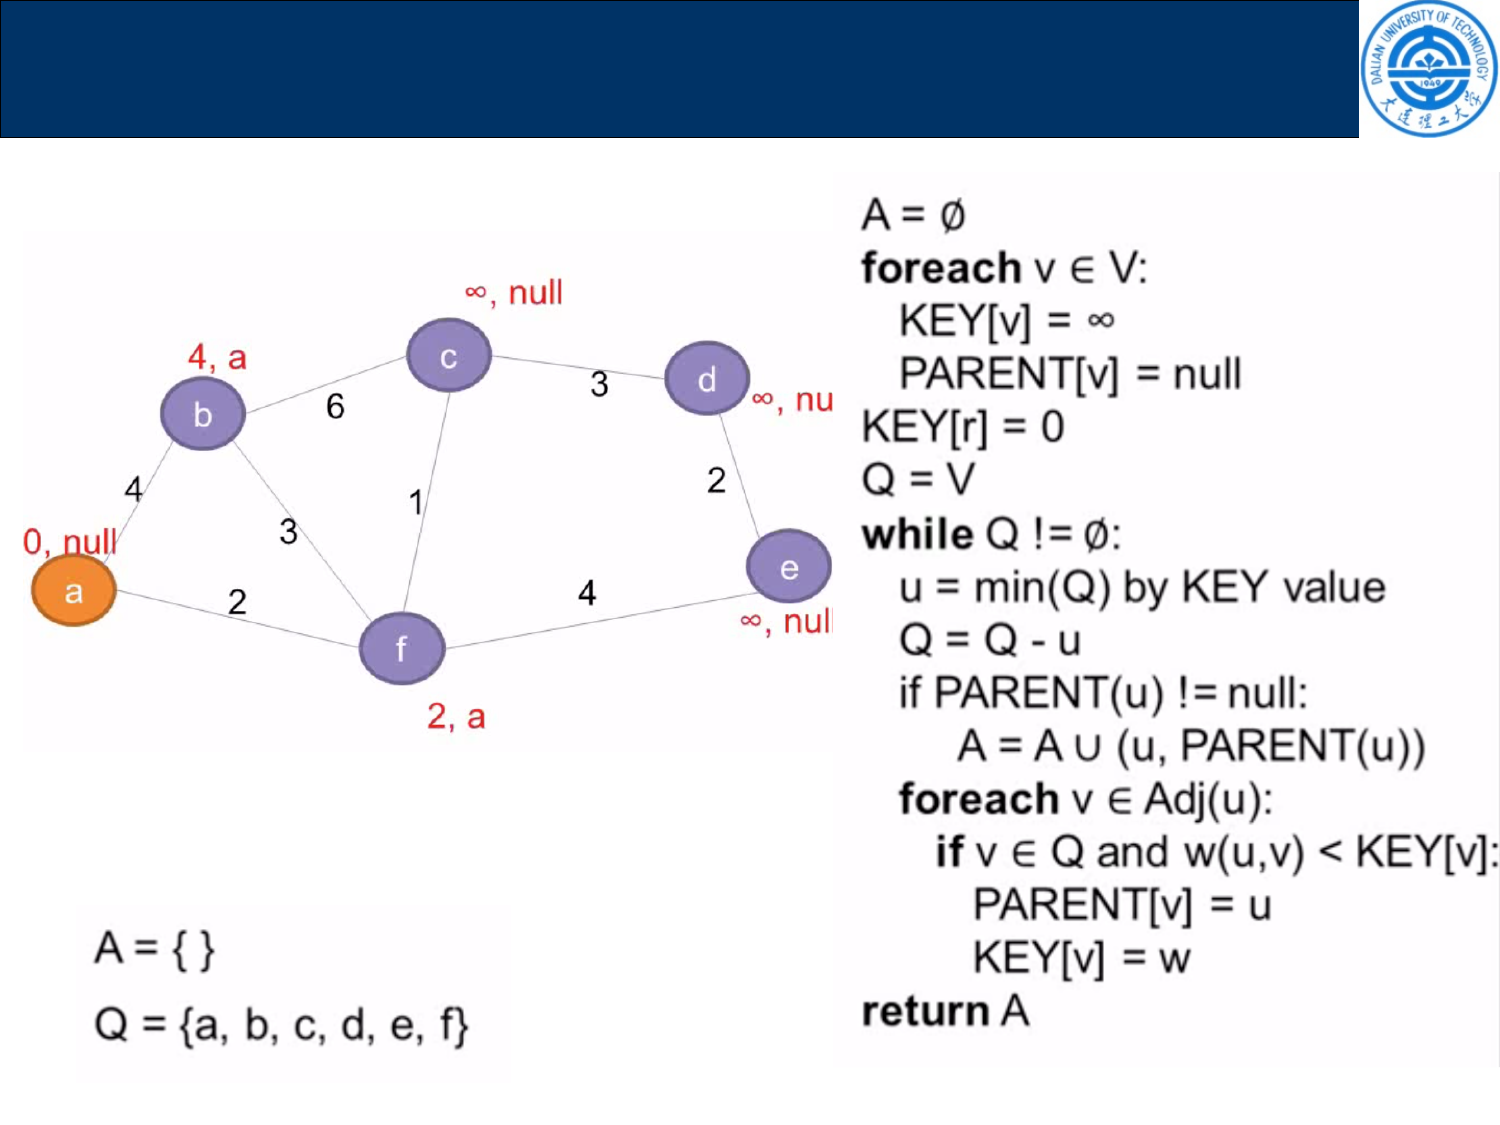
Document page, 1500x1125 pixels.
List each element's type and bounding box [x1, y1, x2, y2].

picture [1359, 0, 1500, 138]
picture [76, 904, 511, 1083]
picture [23, 172, 1500, 1088]
